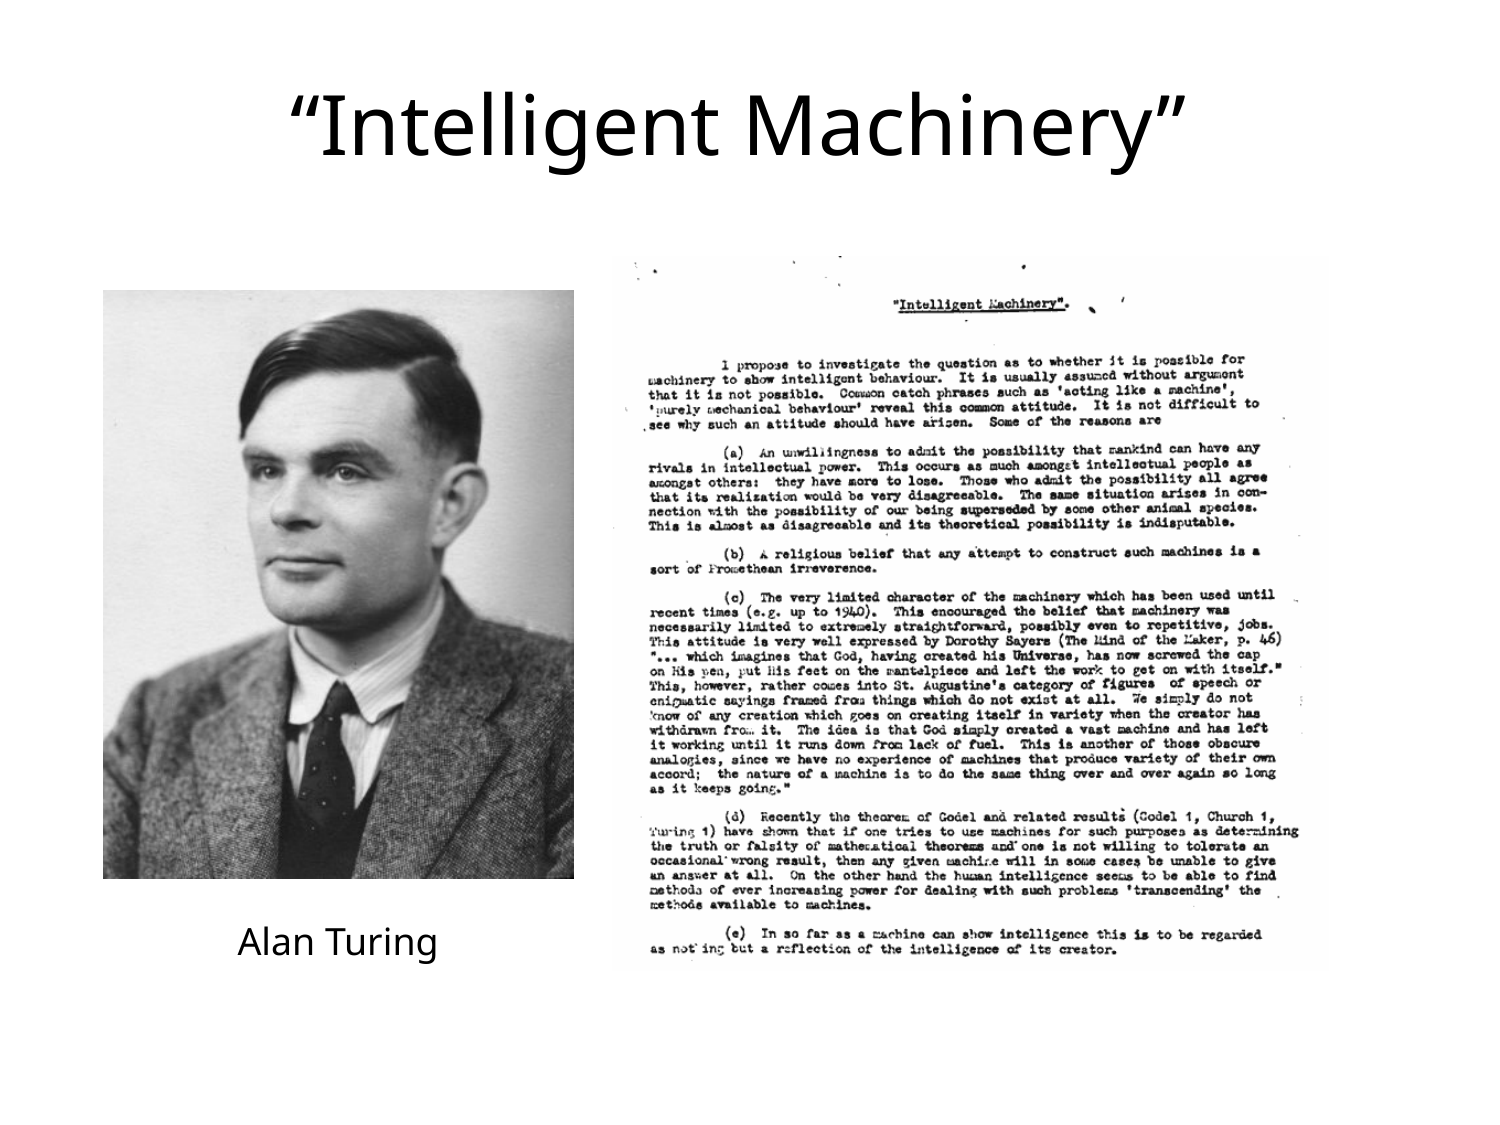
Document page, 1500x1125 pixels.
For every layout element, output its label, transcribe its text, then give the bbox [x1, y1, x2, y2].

title “Intelligent Machinery” [103, 59, 1397, 198]
text_box Alan Turing [222, 910, 454, 970]
picture [612, 256, 1329, 971]
picture [103, 290, 574, 879]
